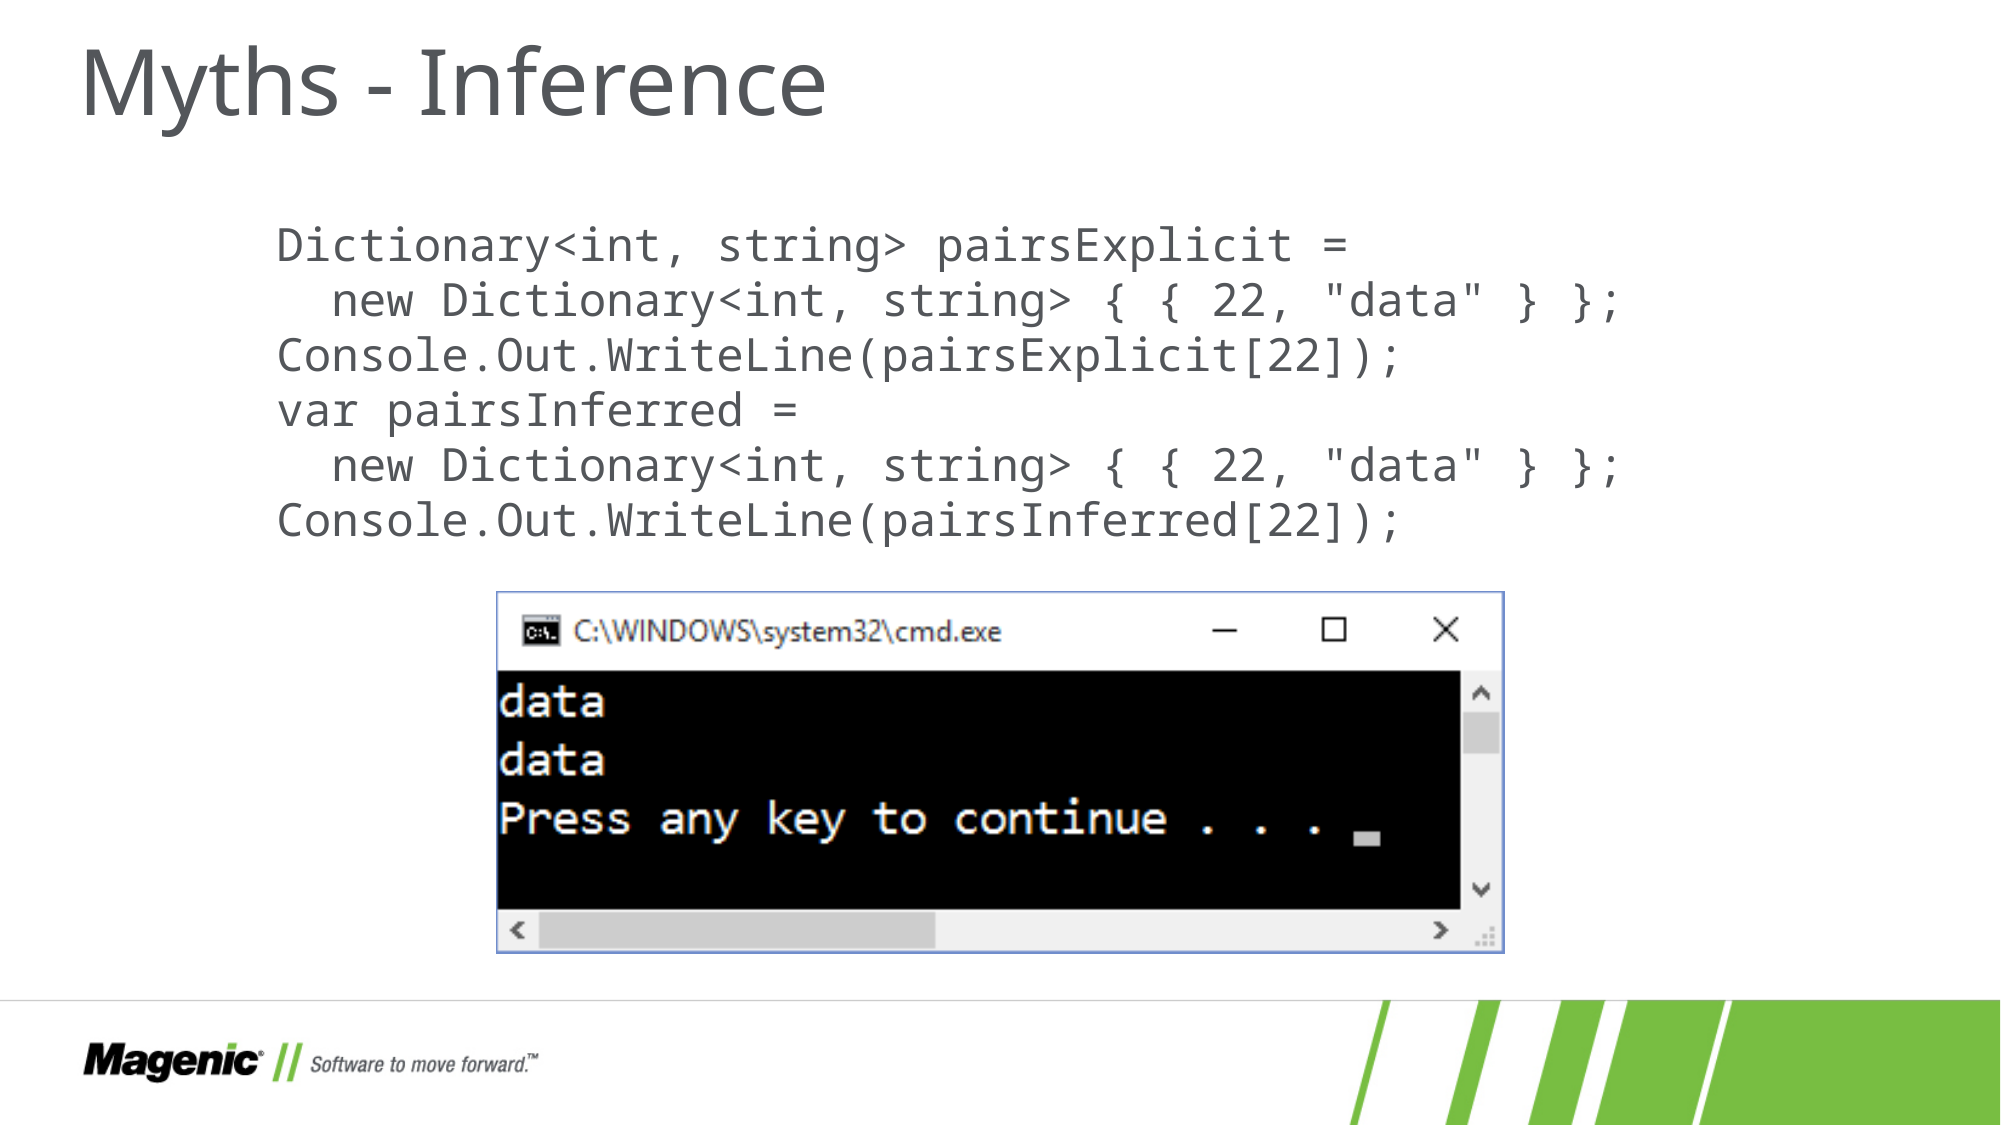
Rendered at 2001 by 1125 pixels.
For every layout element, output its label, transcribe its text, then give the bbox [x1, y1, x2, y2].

title Myths - Inference [63, 41, 1938, 131]
picture [0, 0, 2001, 1125]
text_box Dictionary<int, string> pairsExplicit = new Dictionary<int, string> { { 22, "data" } }; Console.Out.WriteLine(pairsExplicit[22]); var pairsInferred = new Dictionary<int, string> { { 22, "data" } }; Console.Out.WriteLine(pairsInferred[22]); [261, 208, 1639, 554]
